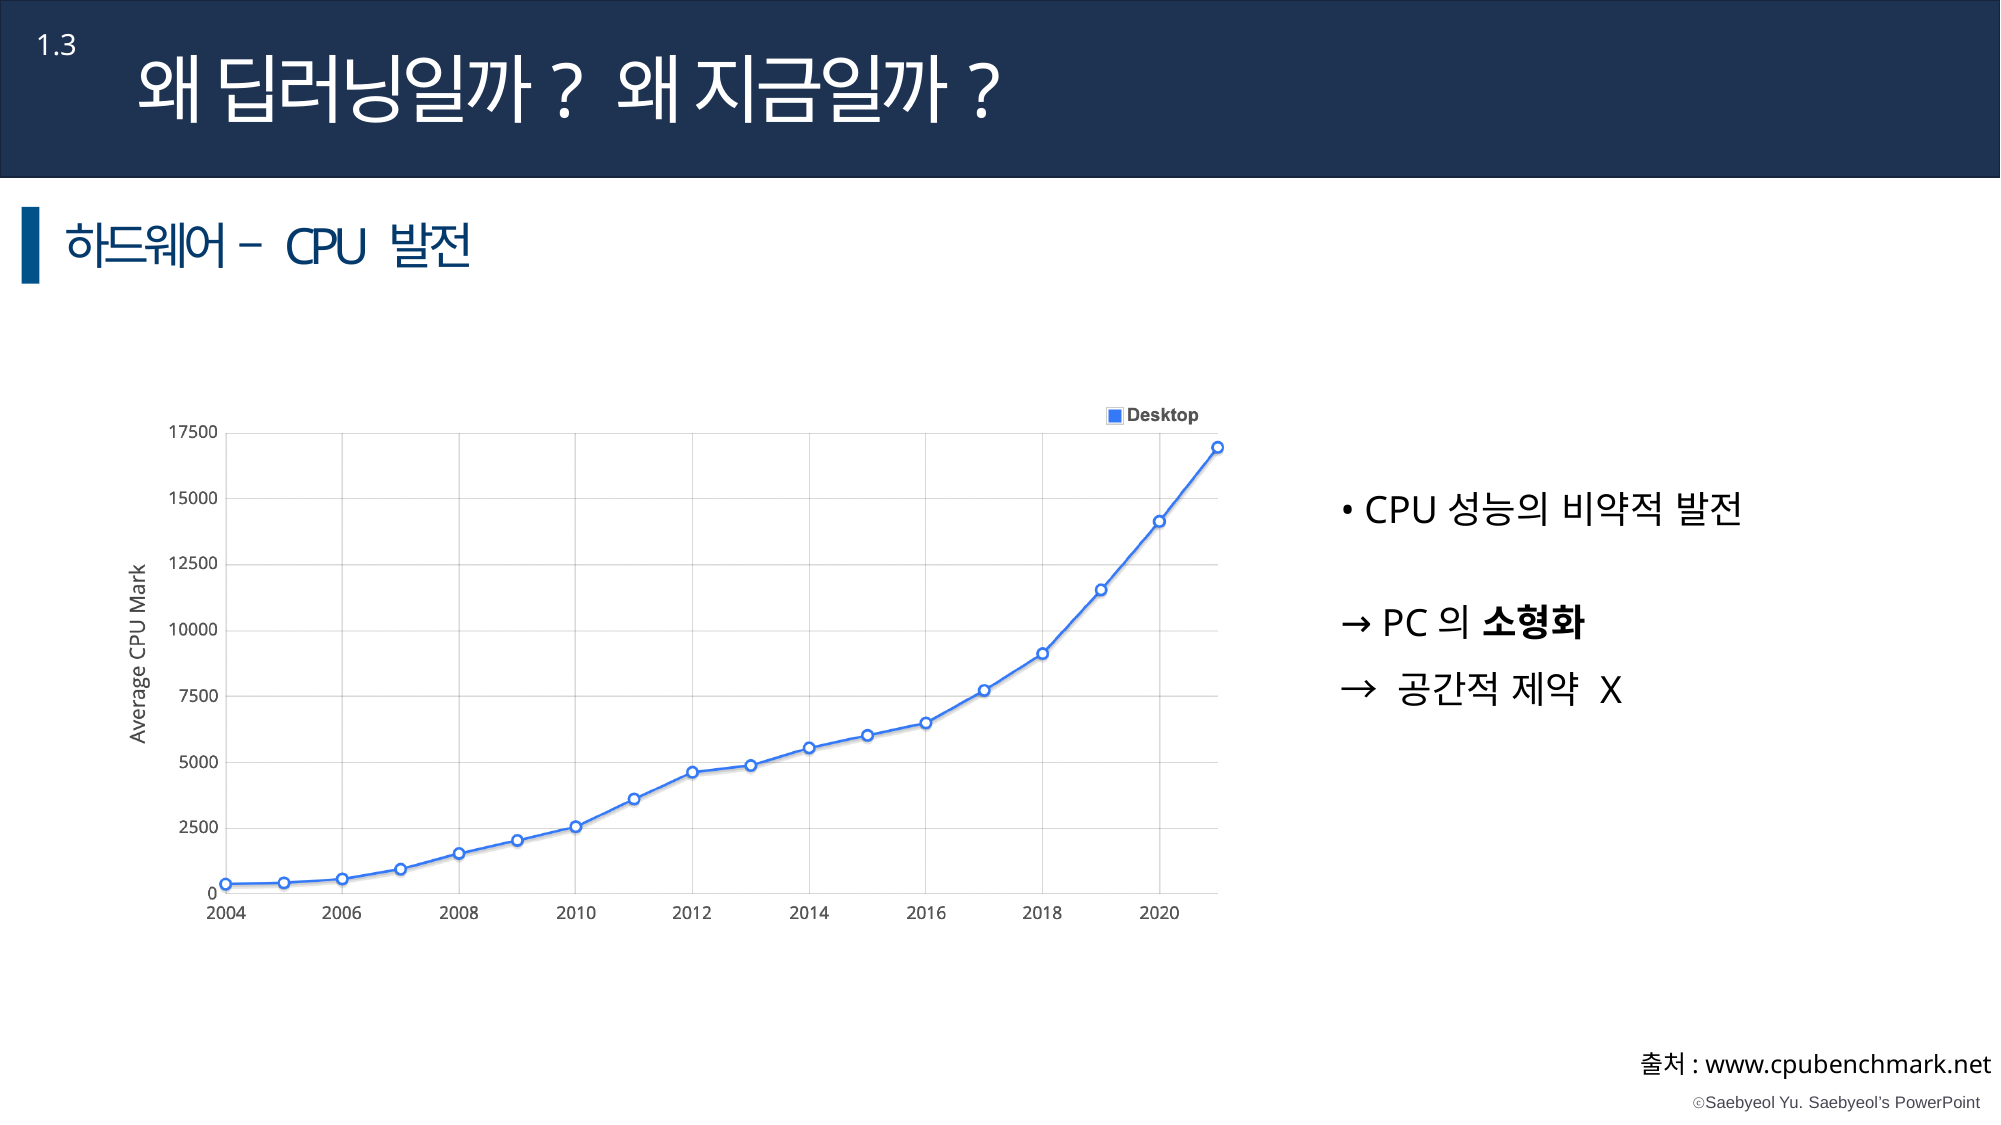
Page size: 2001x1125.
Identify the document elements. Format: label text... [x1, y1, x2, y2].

text_box 1.3 [21, 19, 92, 69]
text_box 출처: www.cpubenchmark.net [1625, 1041, 2000, 1087]
text_box [21, 206, 40, 285]
picture [112, 395, 1250, 946]
text_box 하드웨어 – CPU 발전 [49, 207, 490, 283]
text_box • CPU성능의 비약적 발전 → PC의 소형화 → 공간적 제약 X [1325, 478, 1888, 719]
text_box [0, 0, 2000, 178]
text_box 왜 딥러닝일까? 왜 지금일까? [121, 35, 1016, 140]
